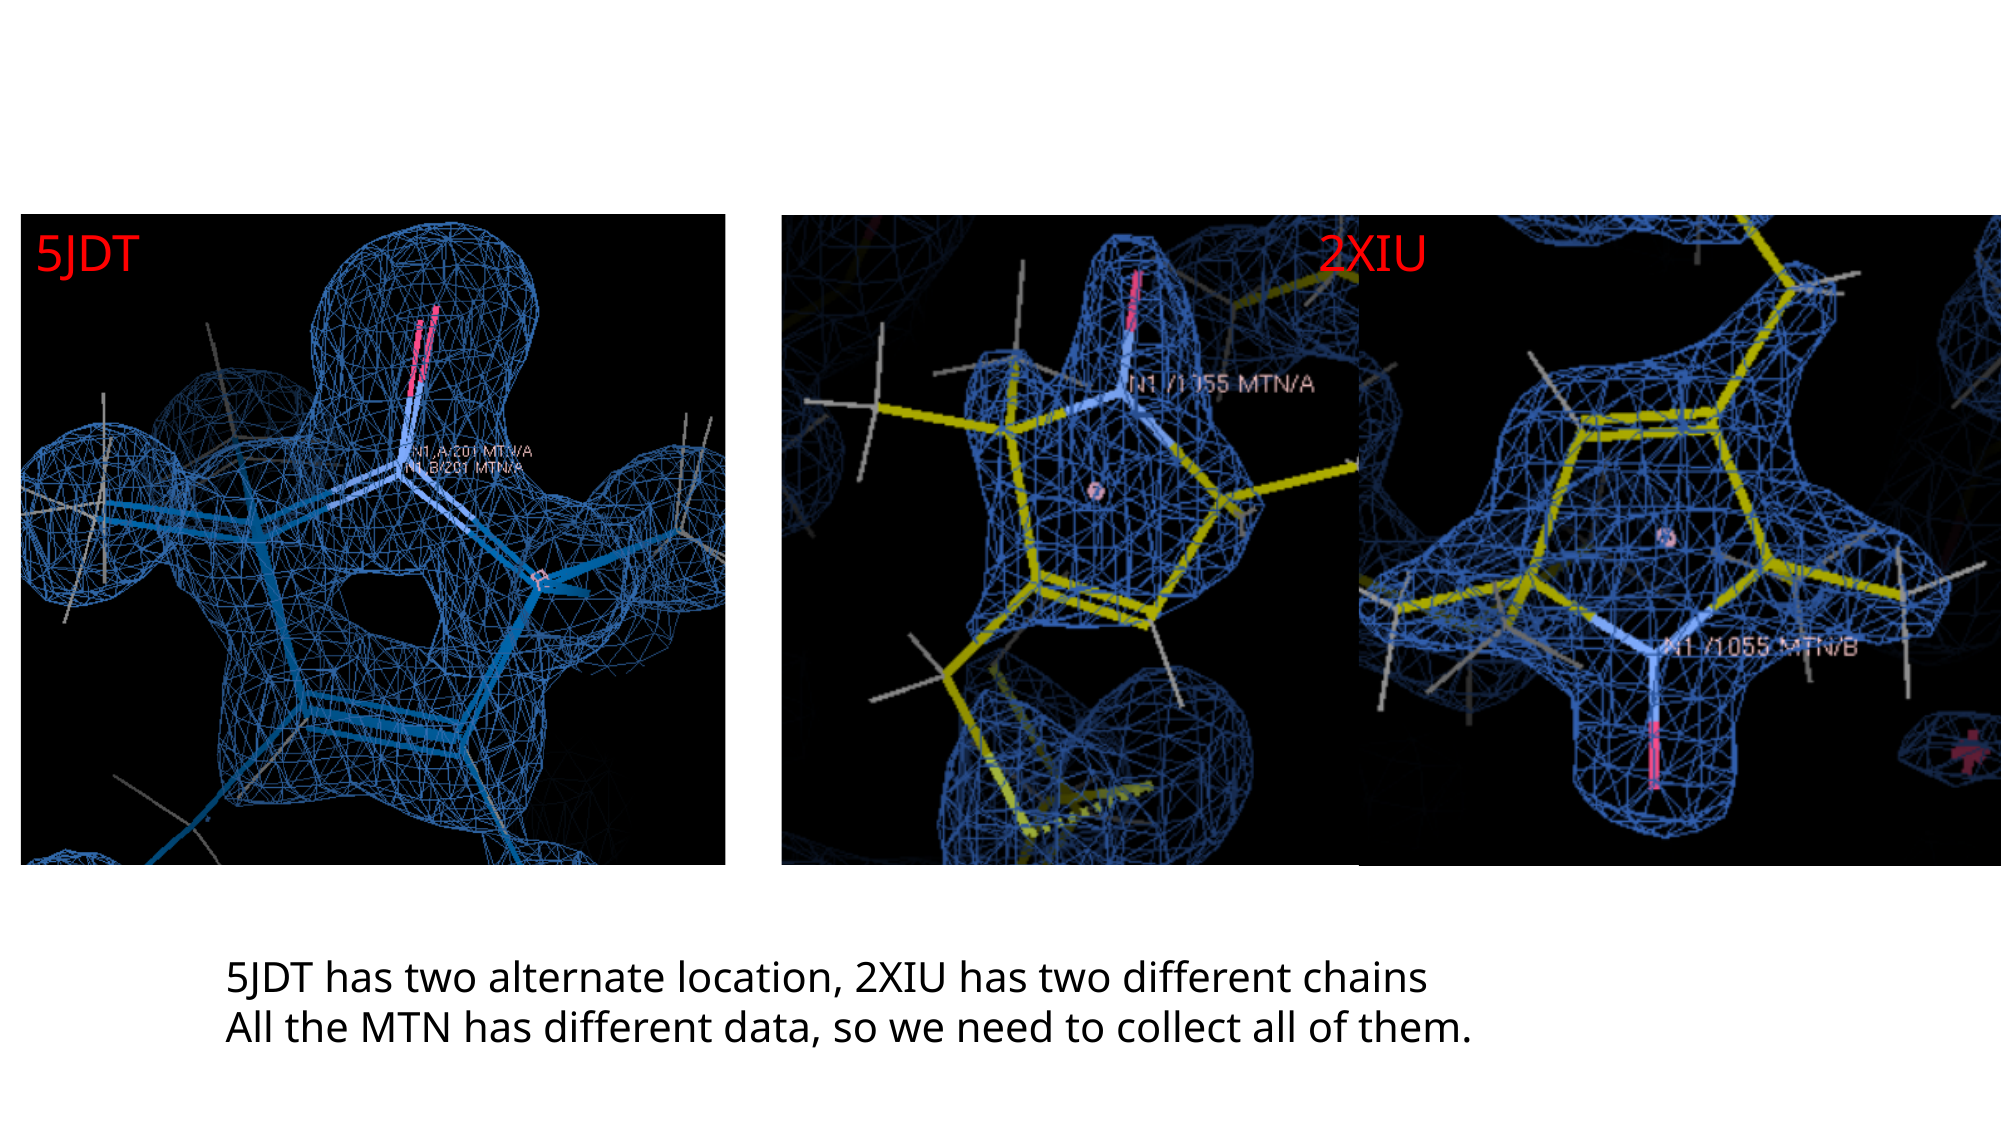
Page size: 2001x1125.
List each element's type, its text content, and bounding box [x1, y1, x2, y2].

picture [781, 214, 2001, 866]
picture [20, 214, 726, 865]
text_box 5JDT has two alternate location, 2XIU has two different chains All the MTN has different data, so we need to collect all of them. [210, 943, 1904, 1058]
